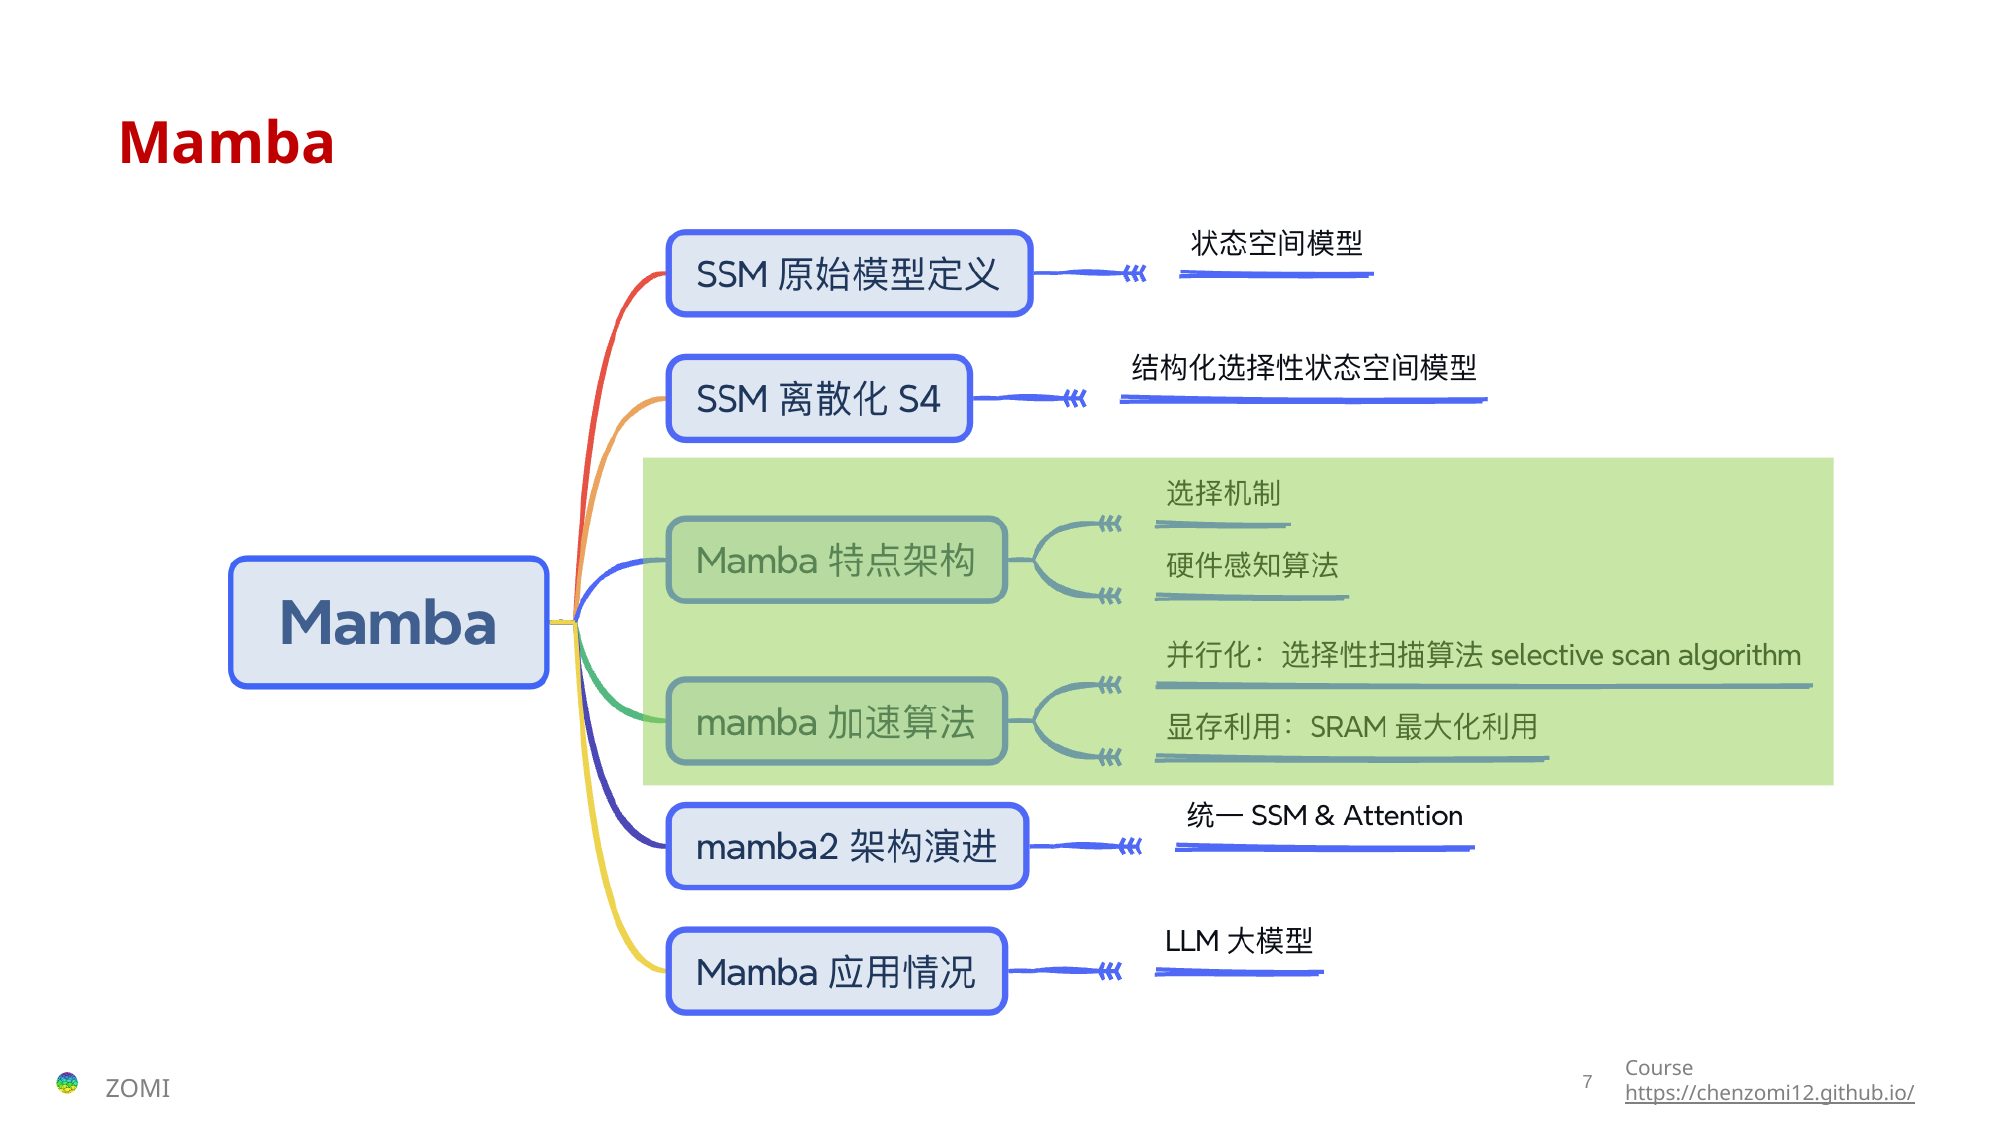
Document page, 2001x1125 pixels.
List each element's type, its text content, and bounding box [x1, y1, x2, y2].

picture [126, 199, 1875, 1034]
picture [57, 1073, 77, 1093]
title Mamba [102, 91, 1901, 189]
